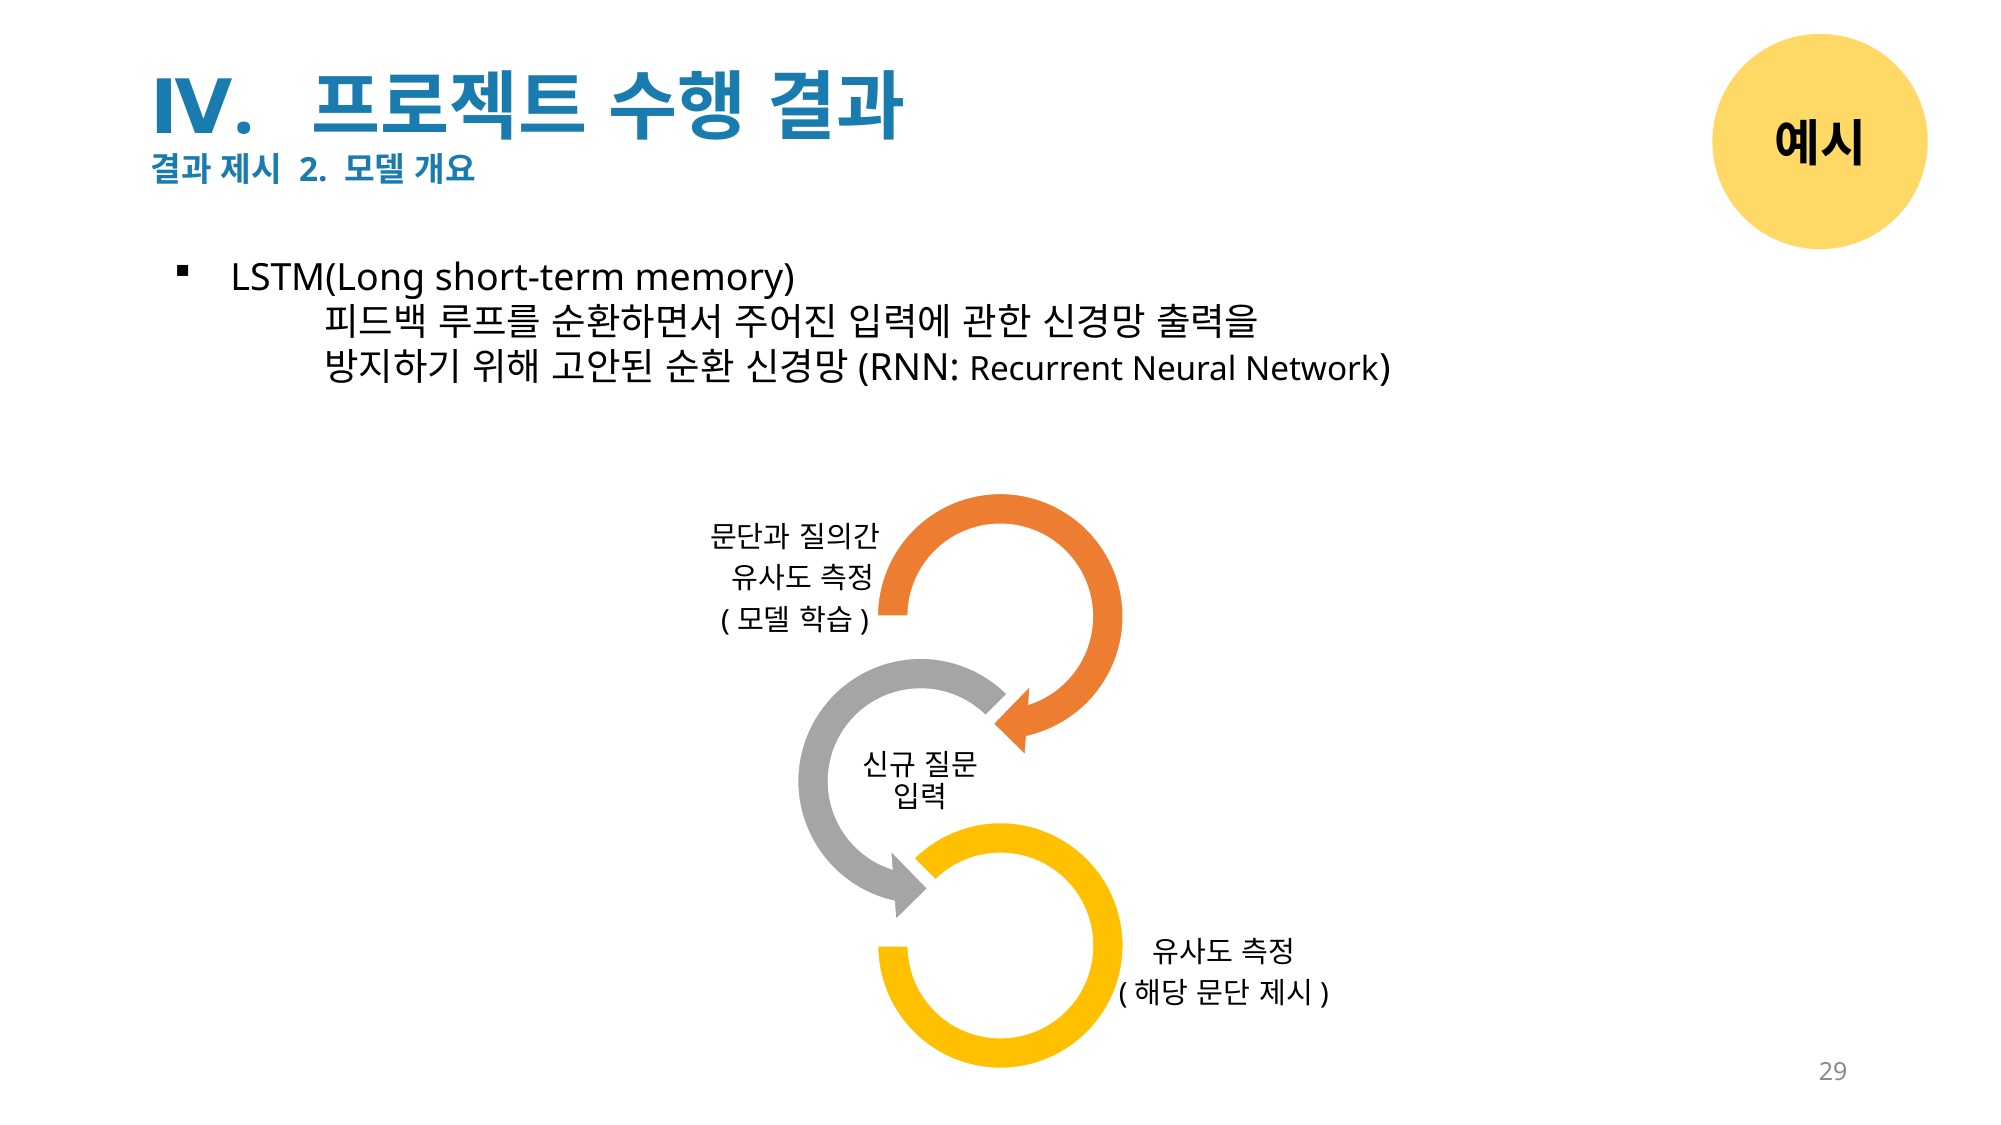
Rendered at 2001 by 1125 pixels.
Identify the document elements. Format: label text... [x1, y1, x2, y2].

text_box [462, 472, 1538, 1069]
slide_number 29 [1412, 1042, 1863, 1103]
text_box 예시 [1711, 32, 1929, 251]
text_box LSTM(Long short-term memory) 피드백 루프를 순환하면서 주어진 입력에 관한 신경망 출력을 방지하기 위해 고안된 순환 신경망(RNN: Recurrent Neural Network) [159, 245, 1727, 486]
text_box Ⅳ. 프로젝트 수행 결과 결과 제시 2. 모델 개요 [135, 50, 1252, 196]
